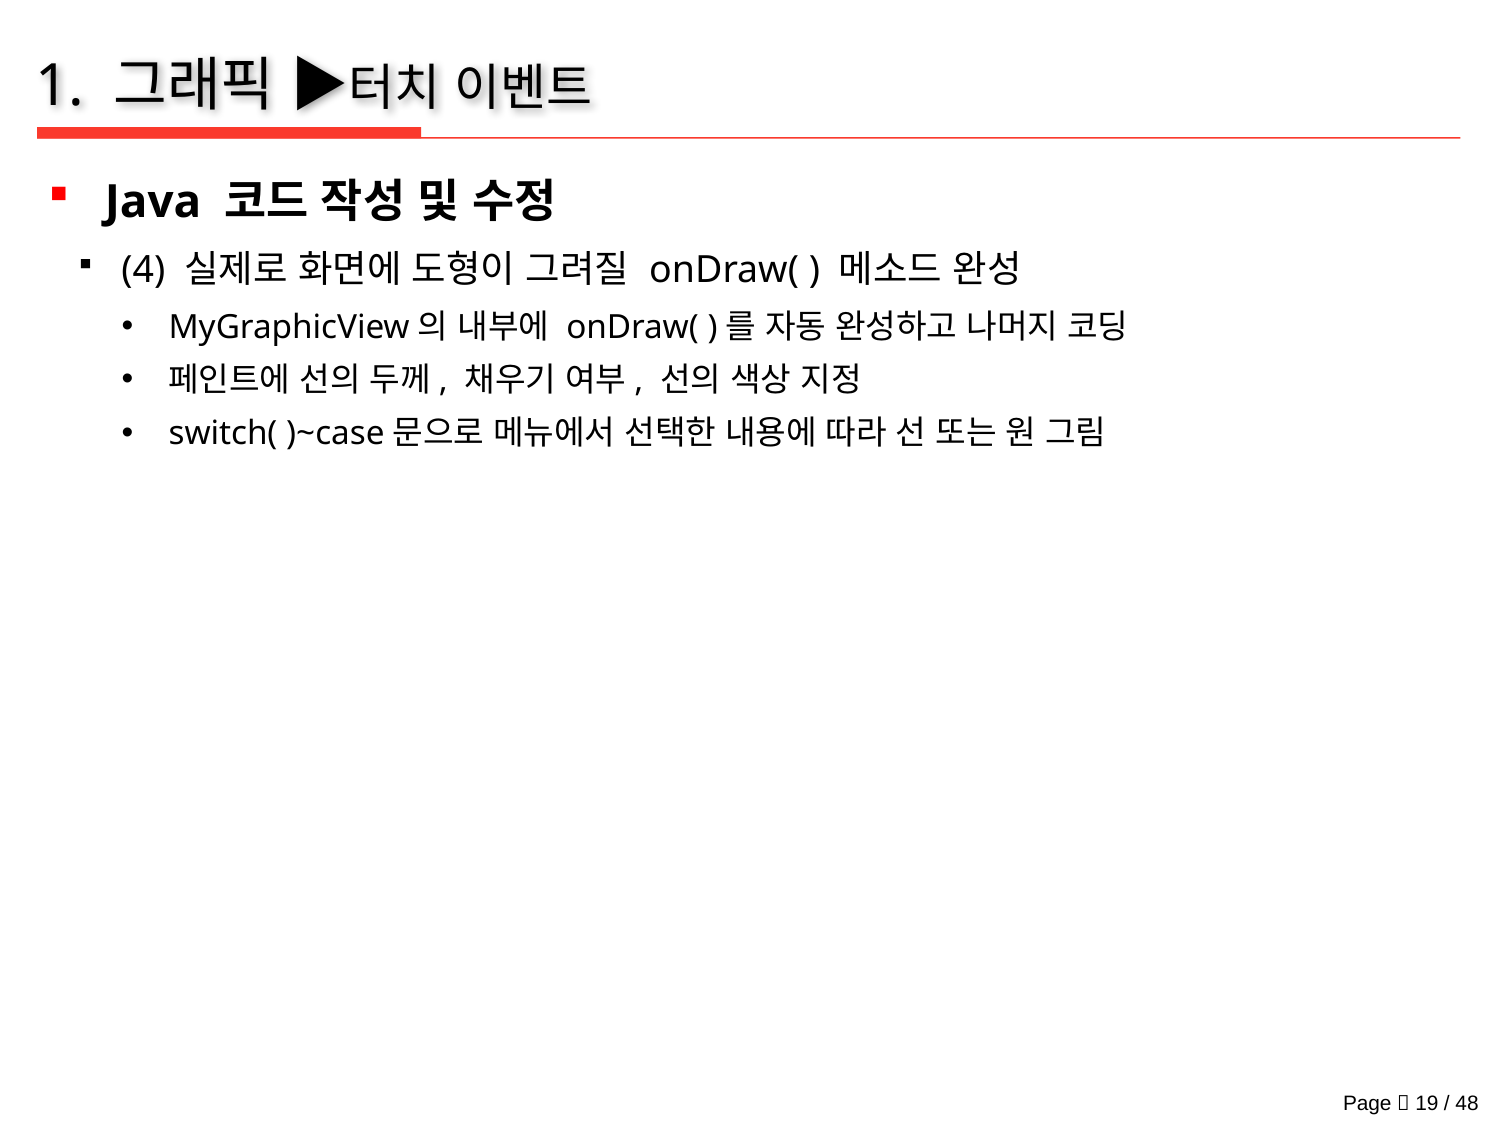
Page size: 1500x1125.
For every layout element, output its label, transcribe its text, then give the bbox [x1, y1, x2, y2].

title 1. 그래픽 ▶터치 이벤트 [35, 47, 1434, 142]
list Java 코드 작성 및 수정 (4) 실제로 화면에 도형이 그려질 onDraw( ) 메소드 완성 MyGraphicView의 내부에 onDraw( )를 자동 완성하고 나머지 코딩 페인트에 선의 두께, 채우기 여부, 선의 색상 지정 switch( )~case문으로 메뉴에서 선택한 내용에 따라 선 또는 원 그림 [48, 171, 1448, 880]
